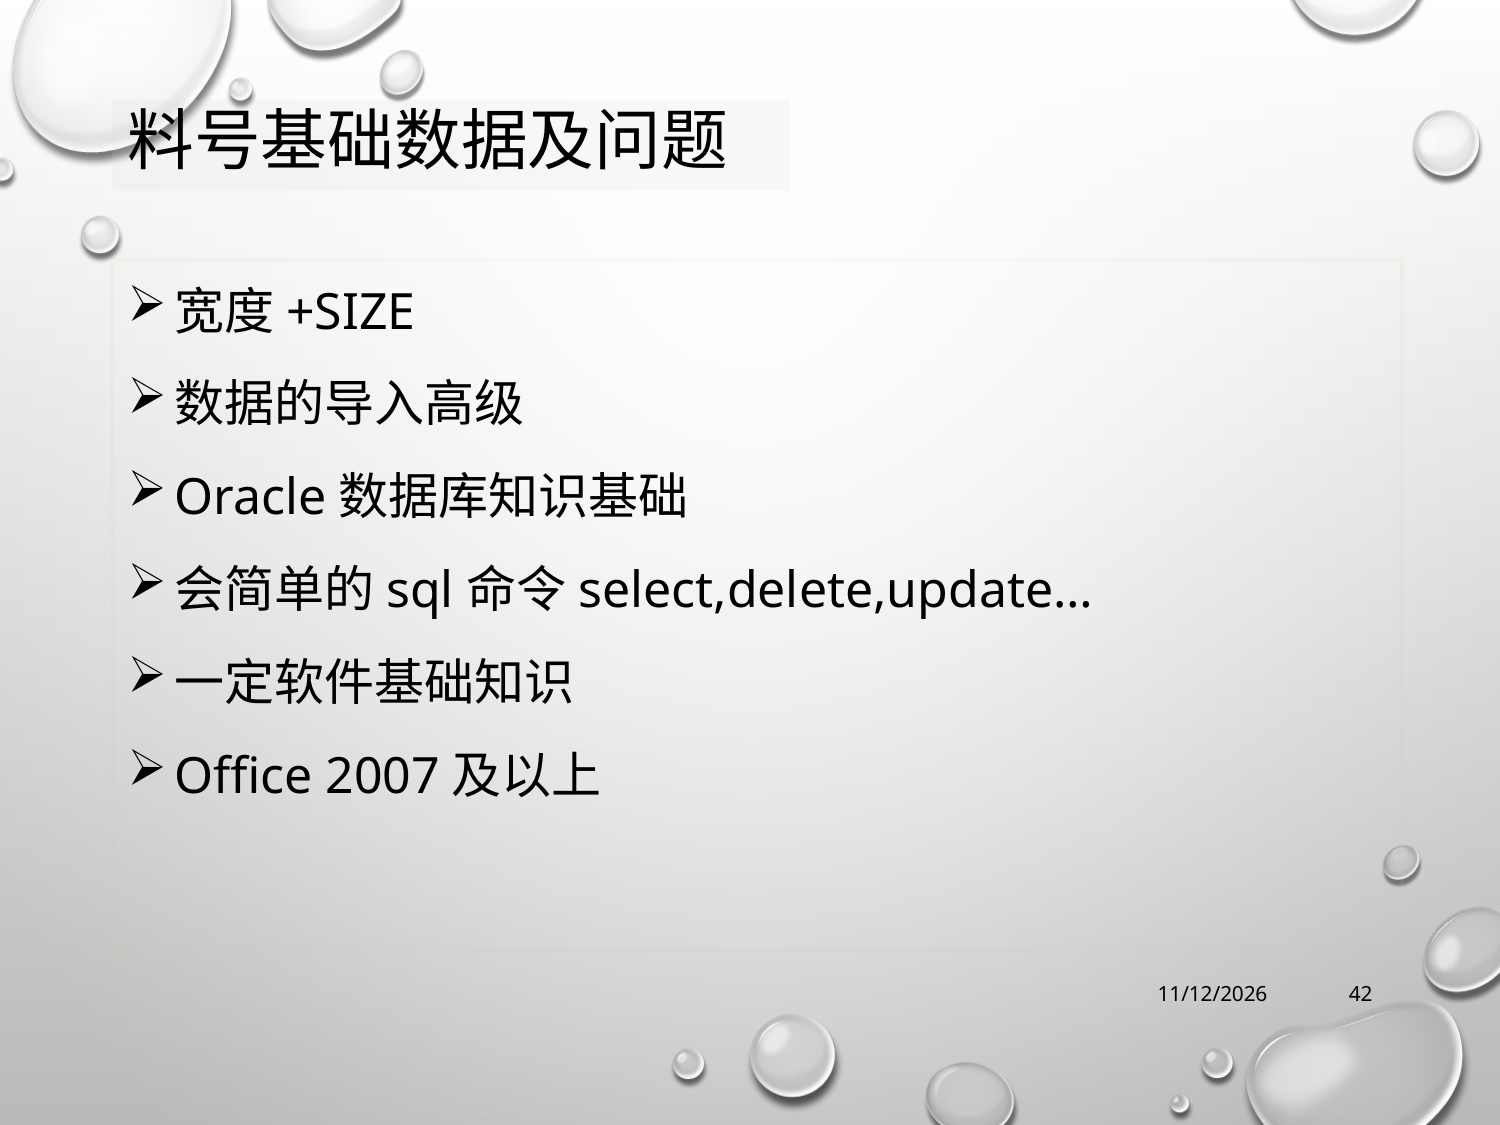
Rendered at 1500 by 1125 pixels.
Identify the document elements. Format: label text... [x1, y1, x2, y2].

list 宽度+size 数据的导入高级 Oracle数据库知识基础 会简单的sql命令select,delete,update… 一定软件基础知识 Office 2007及以上 [112, 259, 1402, 950]
slide_number 42 [1293, 965, 1388, 1025]
picture [0, 0, 1500, 1125]
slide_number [944, 965, 1283, 1025]
title 料号基础数据及问题 [112, 99, 790, 191]
